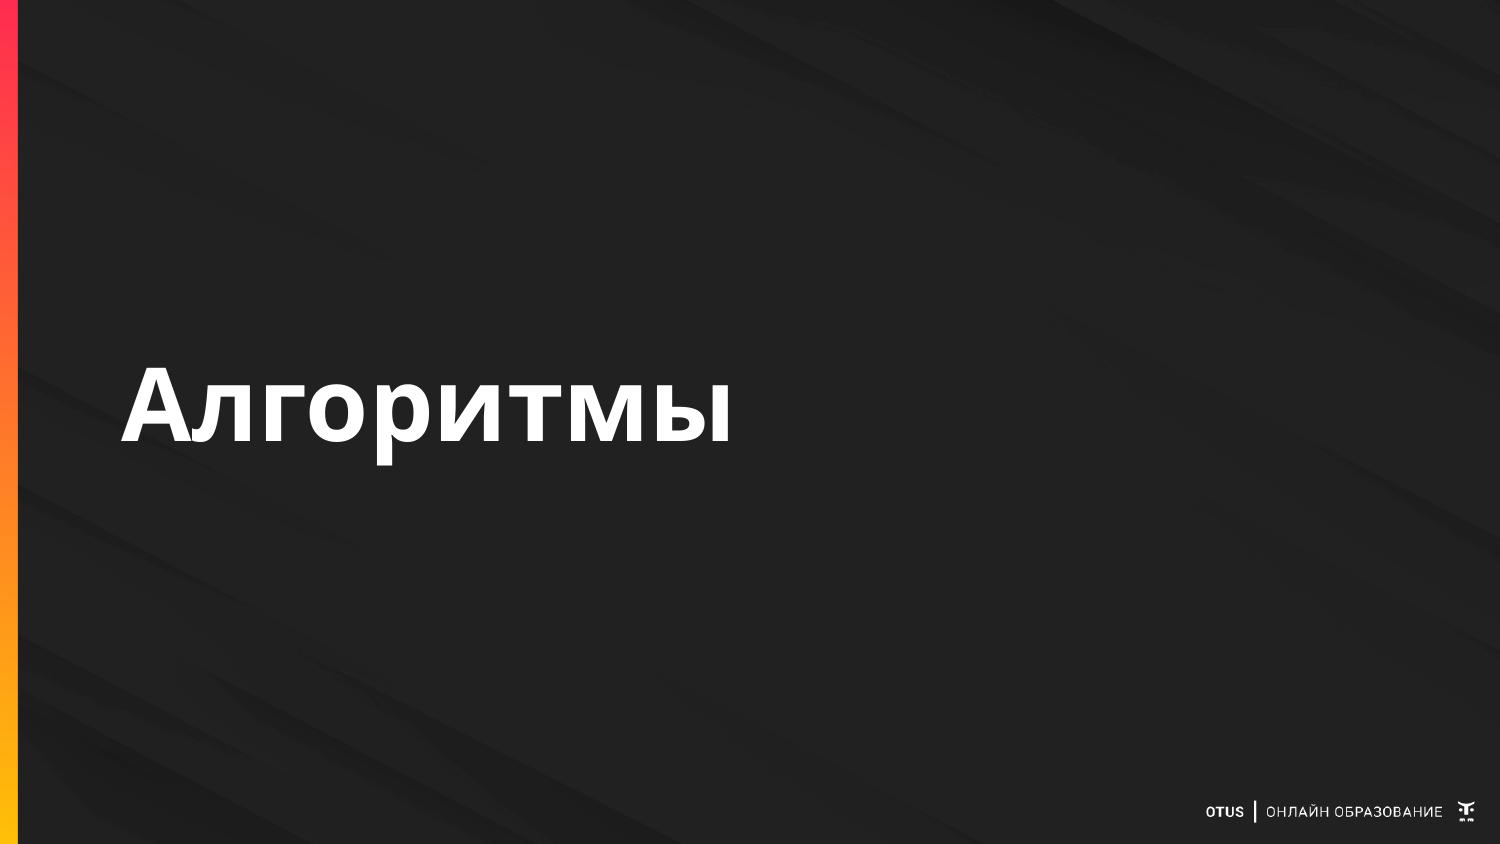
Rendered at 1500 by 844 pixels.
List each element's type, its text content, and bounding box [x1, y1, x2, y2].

title Алгоритмы [106, 65, 1371, 737]
picture [0, 0, 1500, 844]
